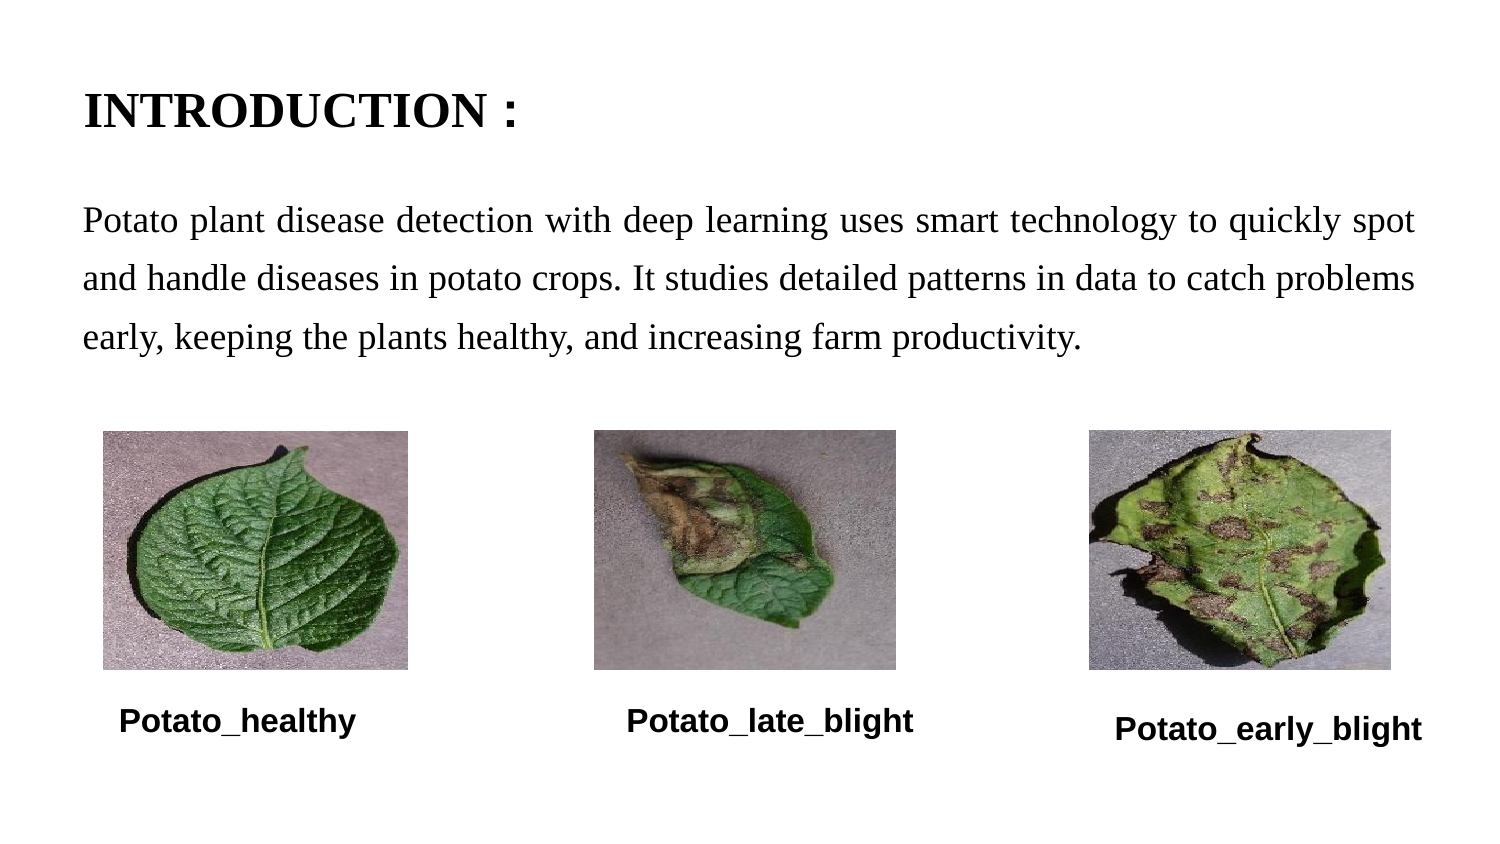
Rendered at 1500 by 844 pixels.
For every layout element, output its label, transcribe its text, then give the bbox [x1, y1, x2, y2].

text_box Potato_healthy [103, 683, 378, 754]
picture [103, 430, 408, 670]
text_box Potato_late_blight [611, 683, 940, 754]
picture [593, 430, 898, 670]
picture [1088, 430, 1393, 670]
title INTRODUCTION : [68, 62, 557, 157]
text_box Potato_early_blight [1099, 691, 1457, 762]
list Potato plant disease detection with deep learning uses smart technology to quickly spot and handle diseases in potato crops. It studies detailed patterns in data to catch problems early, keeping the plants healthy, and increasing farm productivity. [67, 166, 1433, 727]
